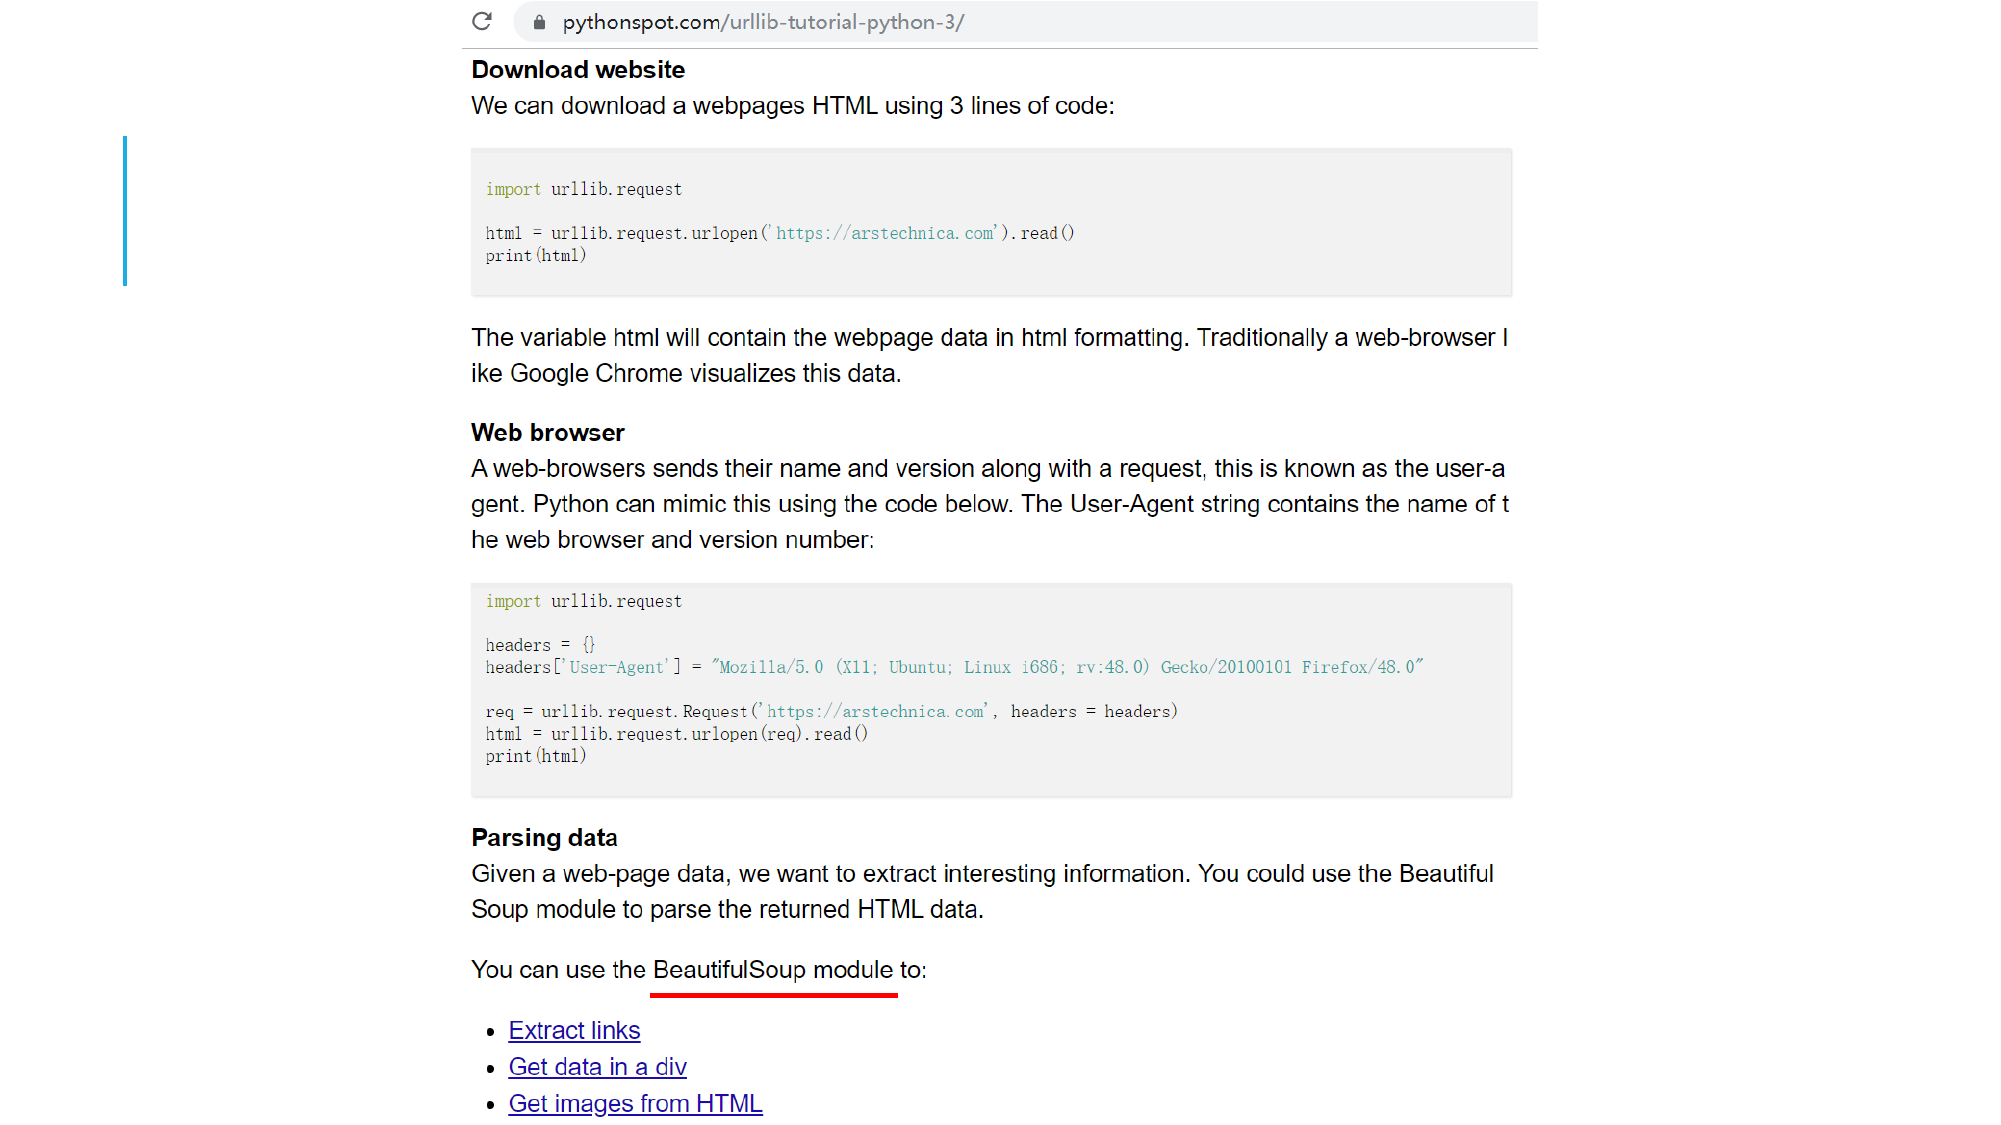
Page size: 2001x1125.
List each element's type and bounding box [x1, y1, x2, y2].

picture [462, 0, 1538, 1125]
